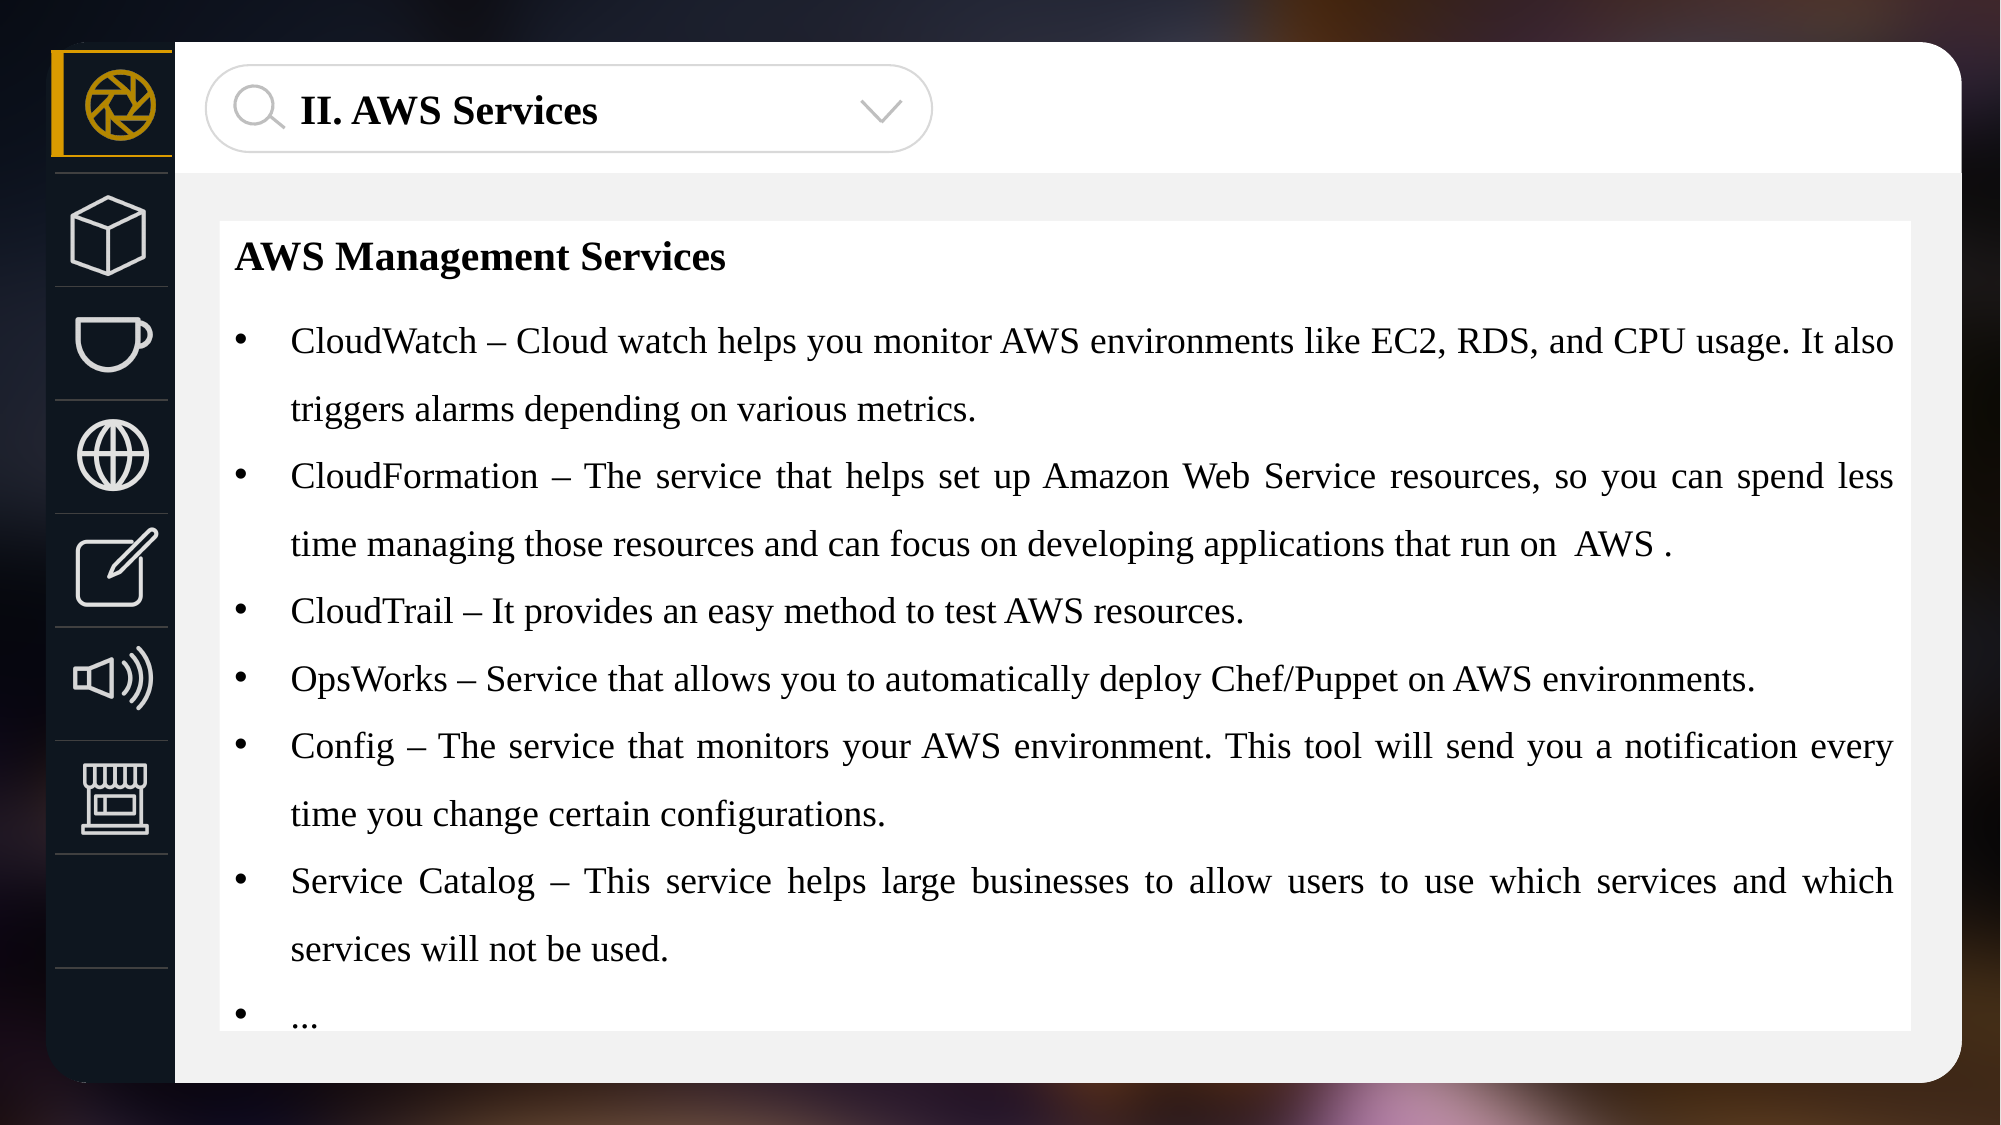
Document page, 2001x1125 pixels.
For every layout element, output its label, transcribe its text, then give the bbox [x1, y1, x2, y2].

text_box II. AWS Services [285, 75, 888, 141]
text_box AWS [823, 220, 1912, 1032]
text_box CloudWatch – Cloud watch helps you monitor AWS environments like EC2, RDS, and CPU usage. It also triggers alarms depending on various metrics. CloudFormation – The service that helps set up Amazon Web Service resources, so you can spend less time managing those resources and can focus on developing applications that run on AWS . CloudTrail – It provides an easy method to test AWS resources. OpsWorks – Service that allows you to automatically deploy Chef/Puppet on AWS environments. Config – The service that monitors your AWS environment. This tool will send you a notification every time you change certain configurations. Service Catalog – This service helps large businesses to allow users to use which services and which services will not be used. ... [219, 286, 1911, 1044]
picture [0, 0, 2001, 1125]
text_box AWS Management Services [219, 220, 823, 286]
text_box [51, 40, 185, 170]
